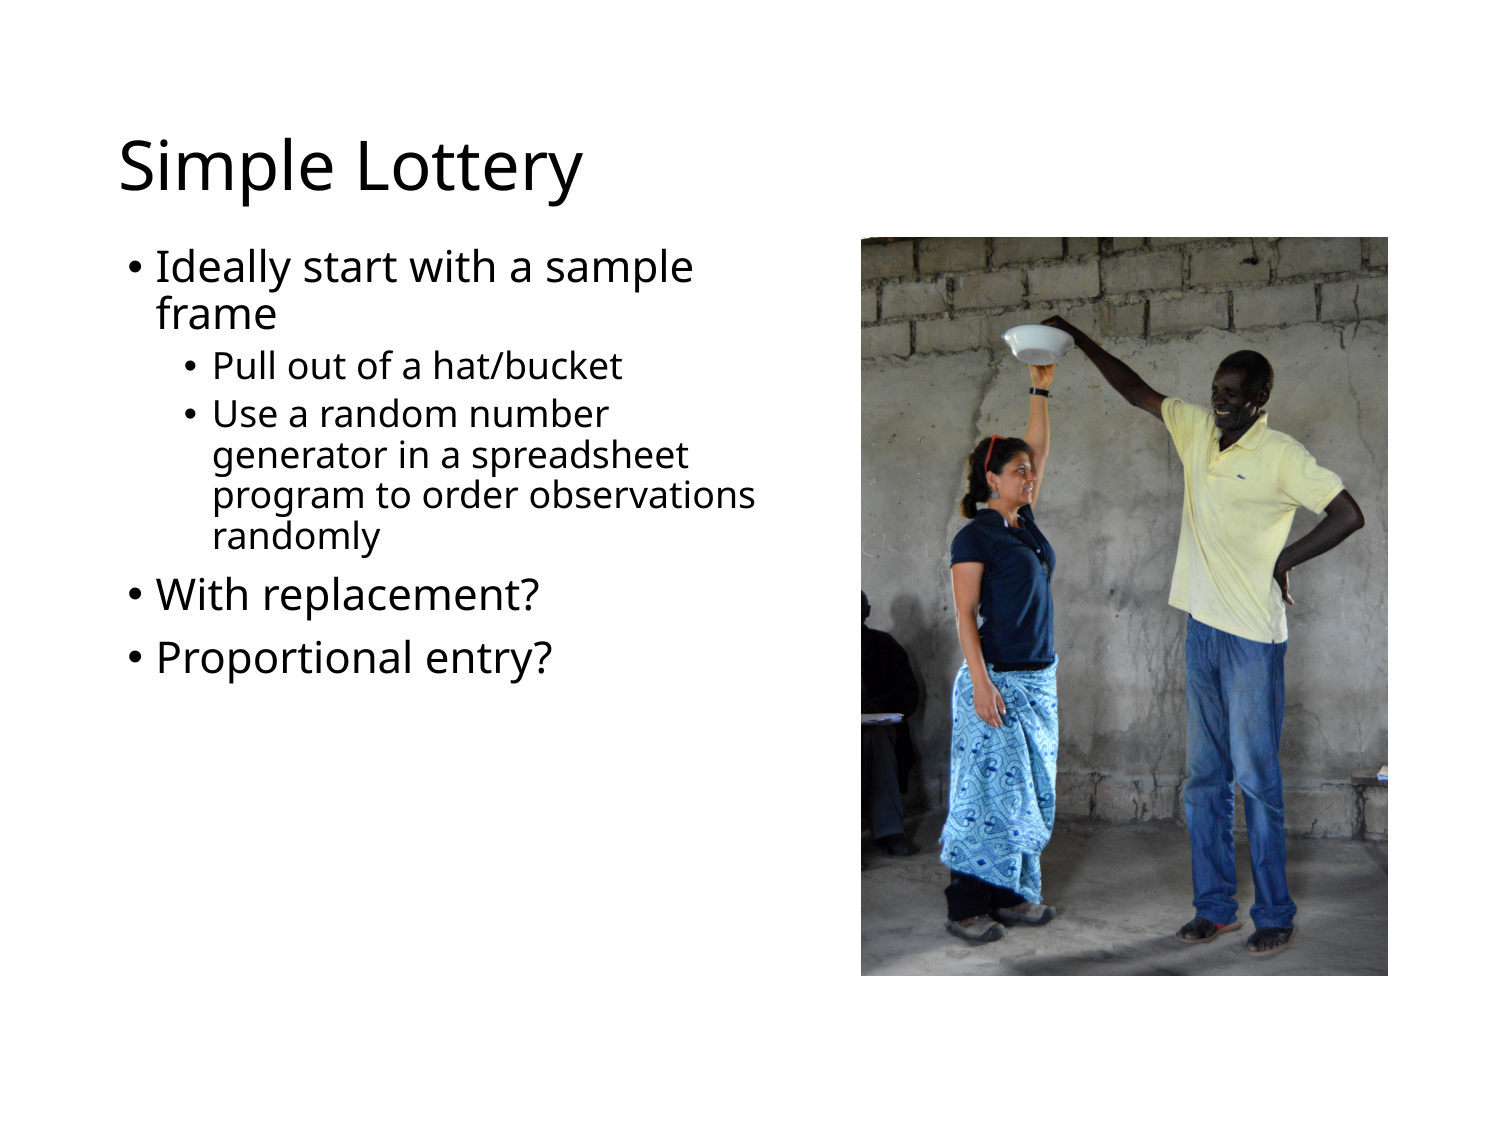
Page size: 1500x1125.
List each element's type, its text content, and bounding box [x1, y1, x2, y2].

picture [860, 236, 1388, 976]
list Ideally start with a sample frame Pull out of a hat/bucket Use a random number generator in a spreadsheet program to order observations randomly With replacement? Proportional entry? [112, 237, 800, 988]
title Simple Lottery [103, 59, 1397, 278]
